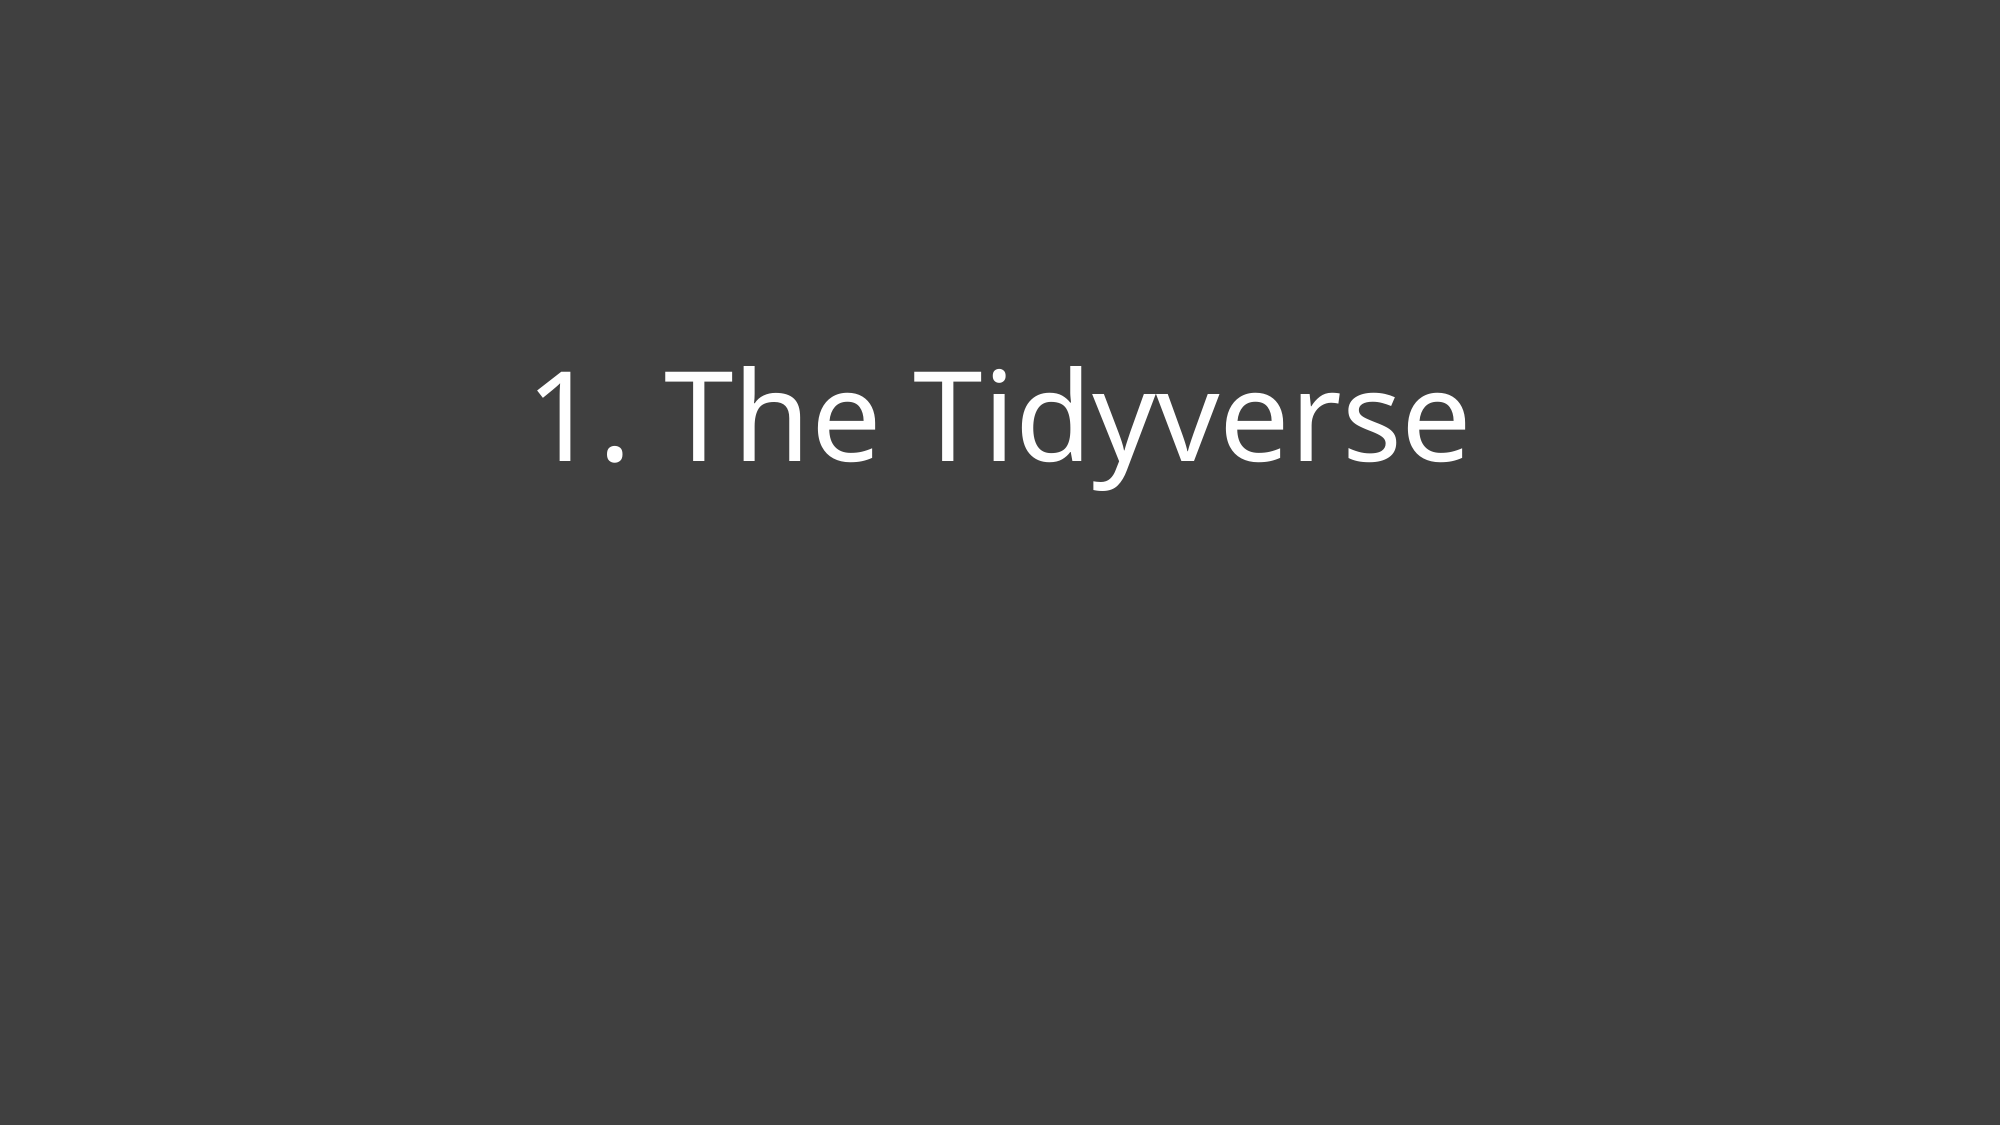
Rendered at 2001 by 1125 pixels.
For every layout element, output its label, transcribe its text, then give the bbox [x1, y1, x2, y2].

title 1. The Tidyverse [249, 104, 1750, 497]
